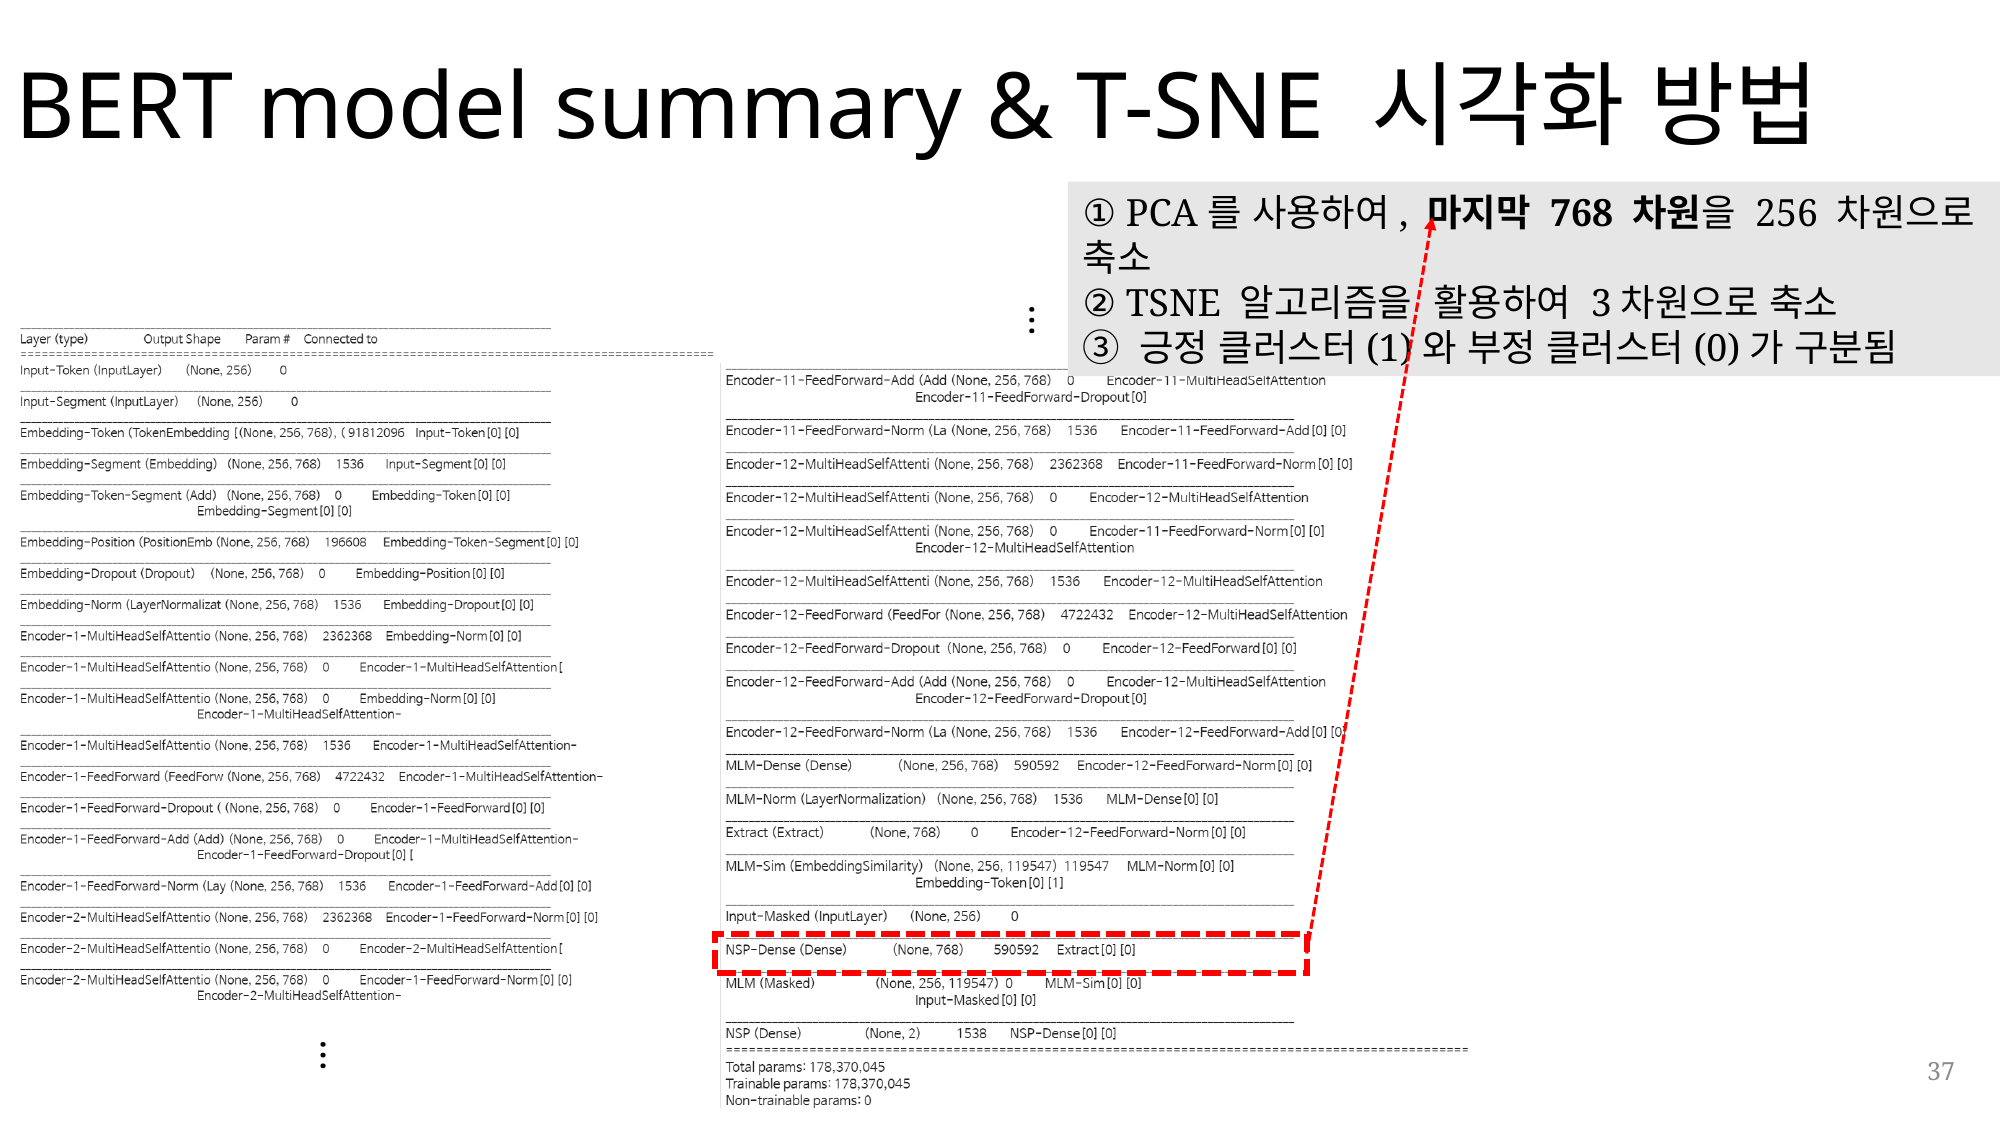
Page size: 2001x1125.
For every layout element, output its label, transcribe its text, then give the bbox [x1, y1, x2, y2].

picture [16, 324, 716, 1006]
slide_number 37 [1520, 1042, 1971, 1103]
text_box … [290, 1024, 366, 1085]
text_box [1306, 217, 1433, 954]
title BERT model summary & T-SNE 시각화 방법 [0, 0, 1939, 218]
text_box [715, 363, 1481, 1108]
text_box … [998, 289, 1067, 350]
text_box ① PCA를 사용하여, 마지막 768 차원을 256 차원으로 축소 ② TSNE 알고리즘을 활용하여 3차원으로 축소 ③ 긍정 클러스터(1)와 부정 클러스터(0)가 구분됨 [1067, 181, 2000, 377]
